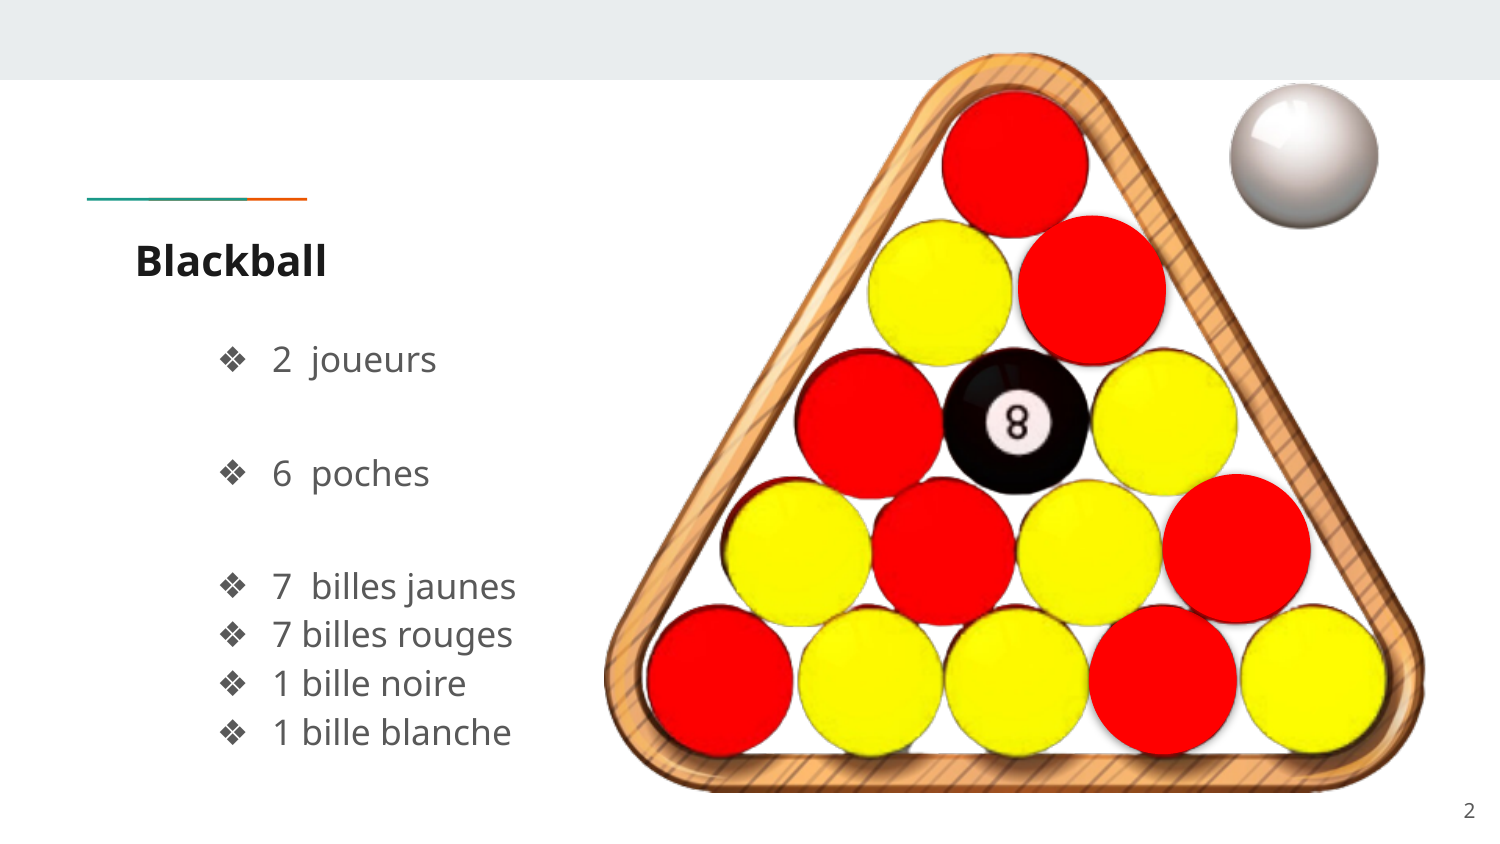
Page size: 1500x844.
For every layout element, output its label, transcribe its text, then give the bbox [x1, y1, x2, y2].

title Blackball [119, 216, 598, 305]
list 2 joueurs 6 poches 7 billes jaunes 7 billes rouges 1 bille noire 1 bille blanche [107, 316, 598, 687]
picture [604, 51, 1427, 793]
slide_number ‹#› [1400, 779, 1491, 844]
